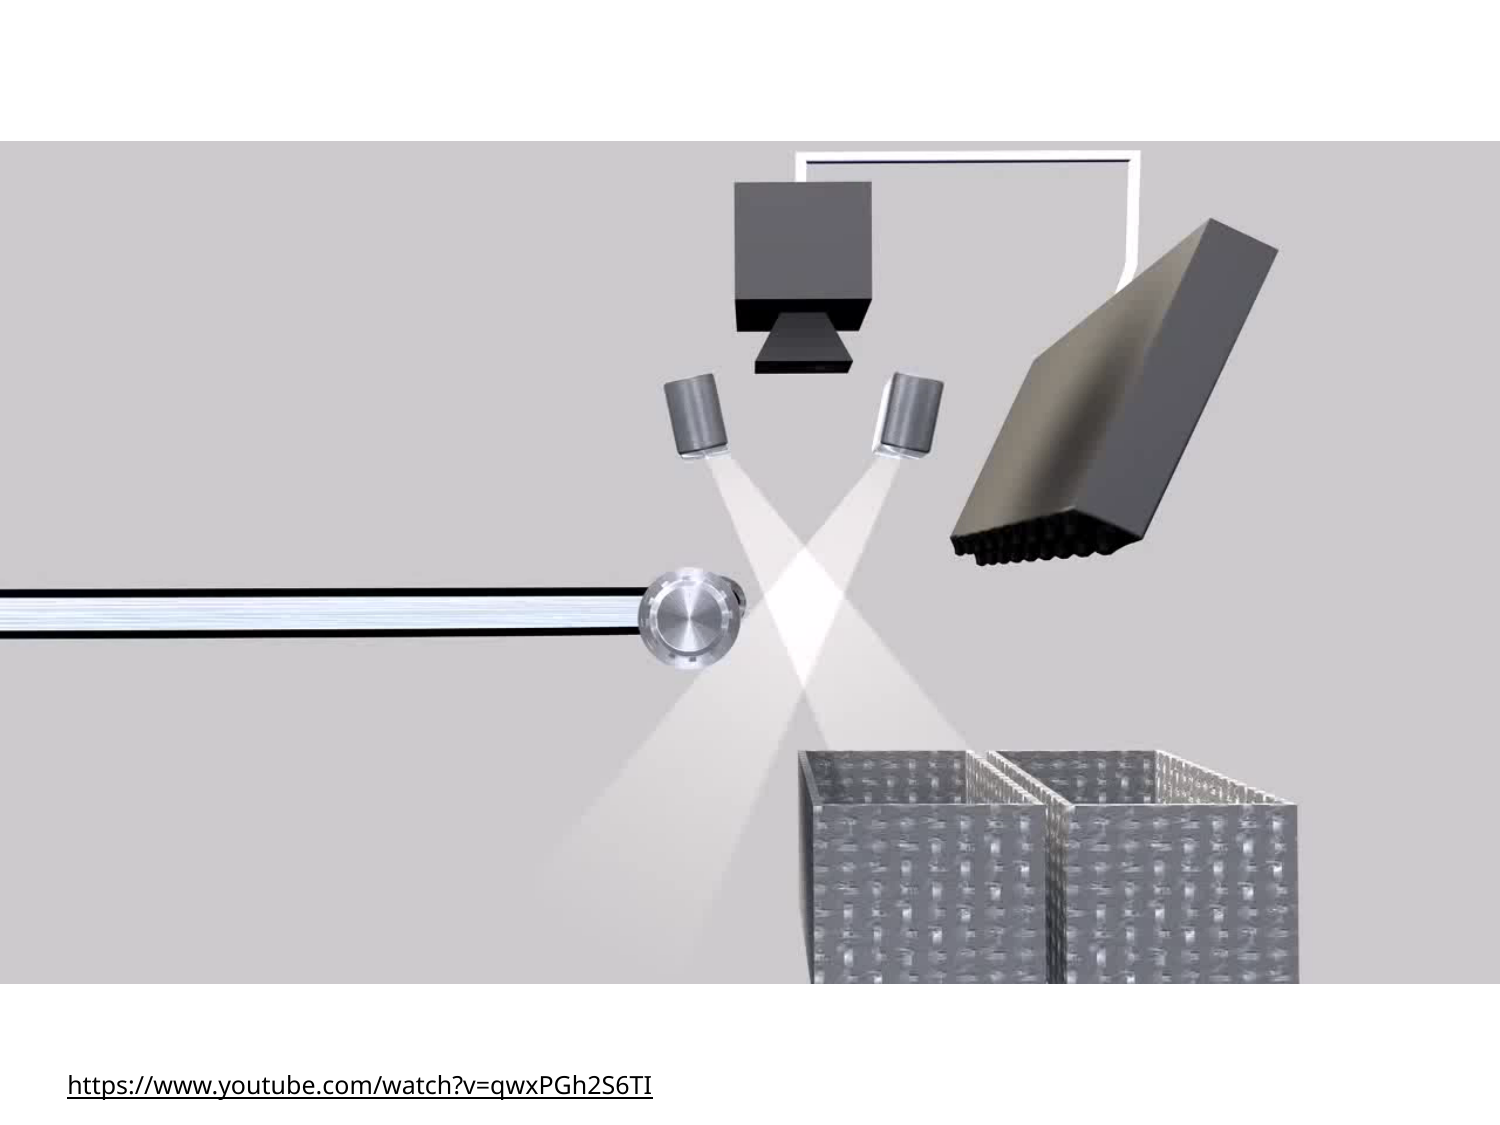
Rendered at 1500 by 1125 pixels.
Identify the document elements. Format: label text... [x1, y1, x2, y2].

text_box https://www.youtube.com/watch?v=qwxPGh2S6TI [52, 1062, 675, 1112]
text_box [0, 140, 1500, 985]
